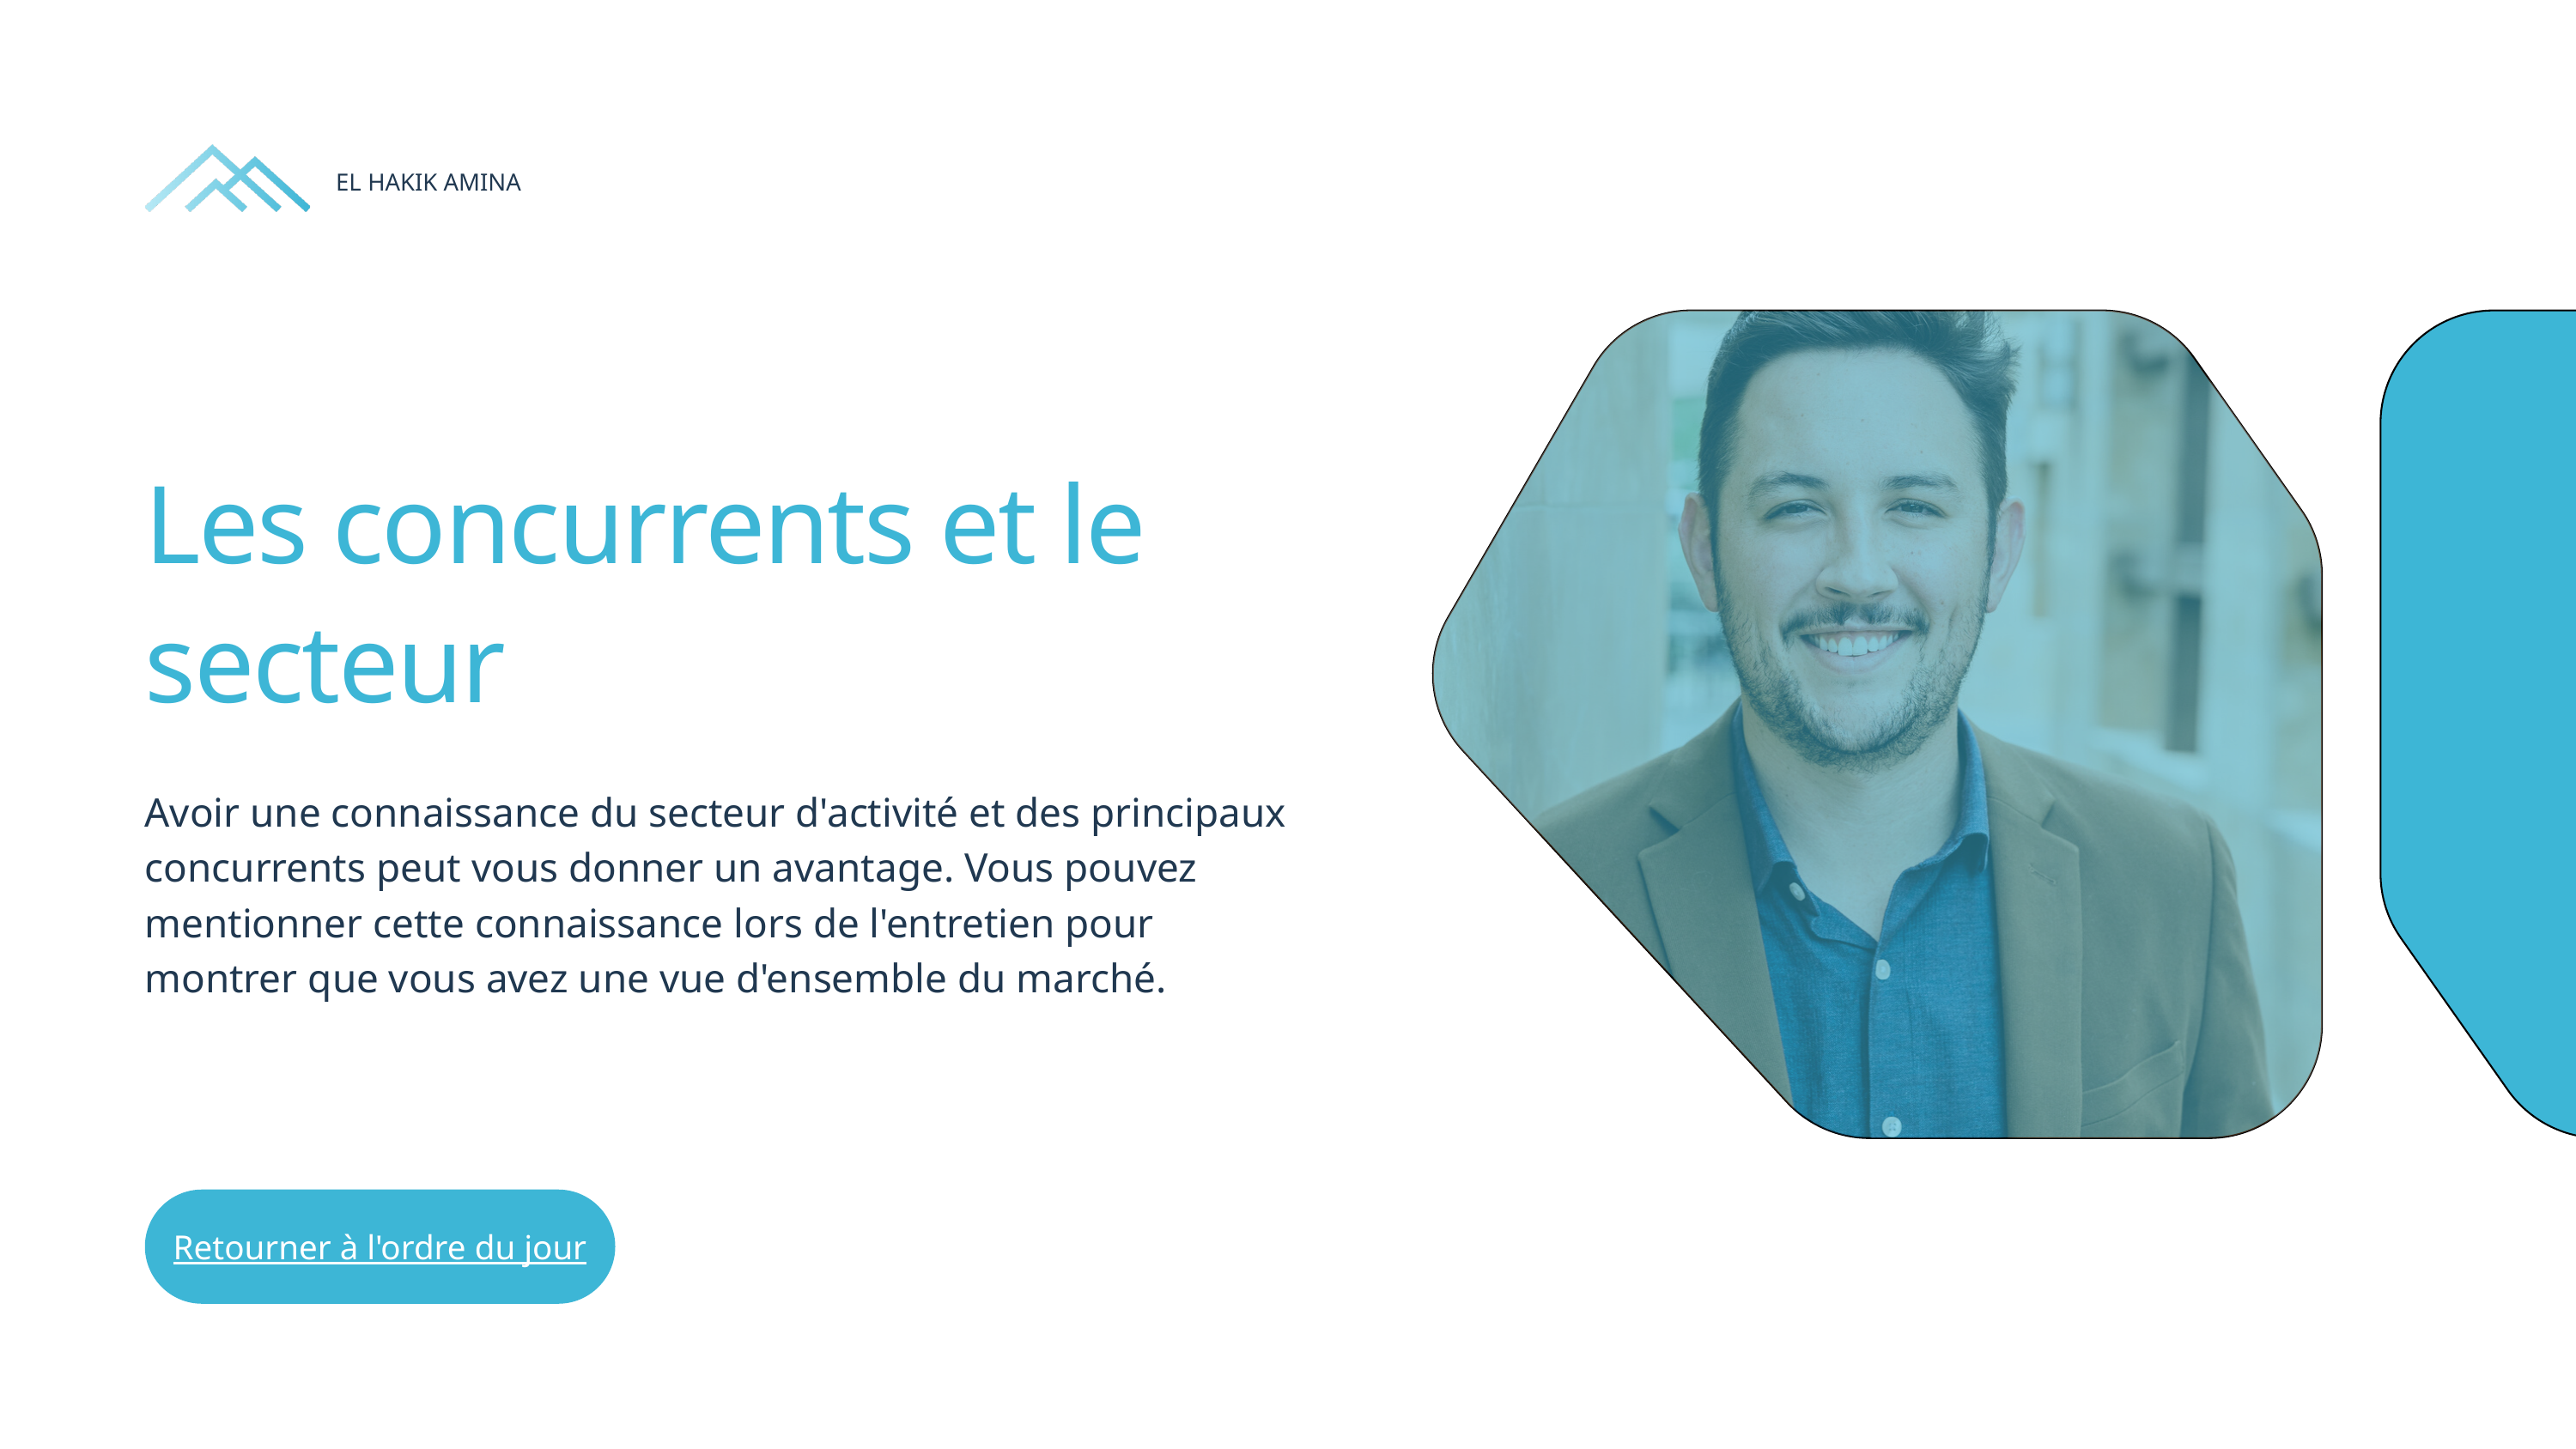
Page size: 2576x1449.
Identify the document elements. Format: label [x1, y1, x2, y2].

text_box [1432, 310, 2323, 1138]
text_box [144, 1189, 616, 1304]
text_box [144, 452, 1289, 997]
text_box [2379, 310, 2576, 1138]
text_box [144, 144, 762, 213]
